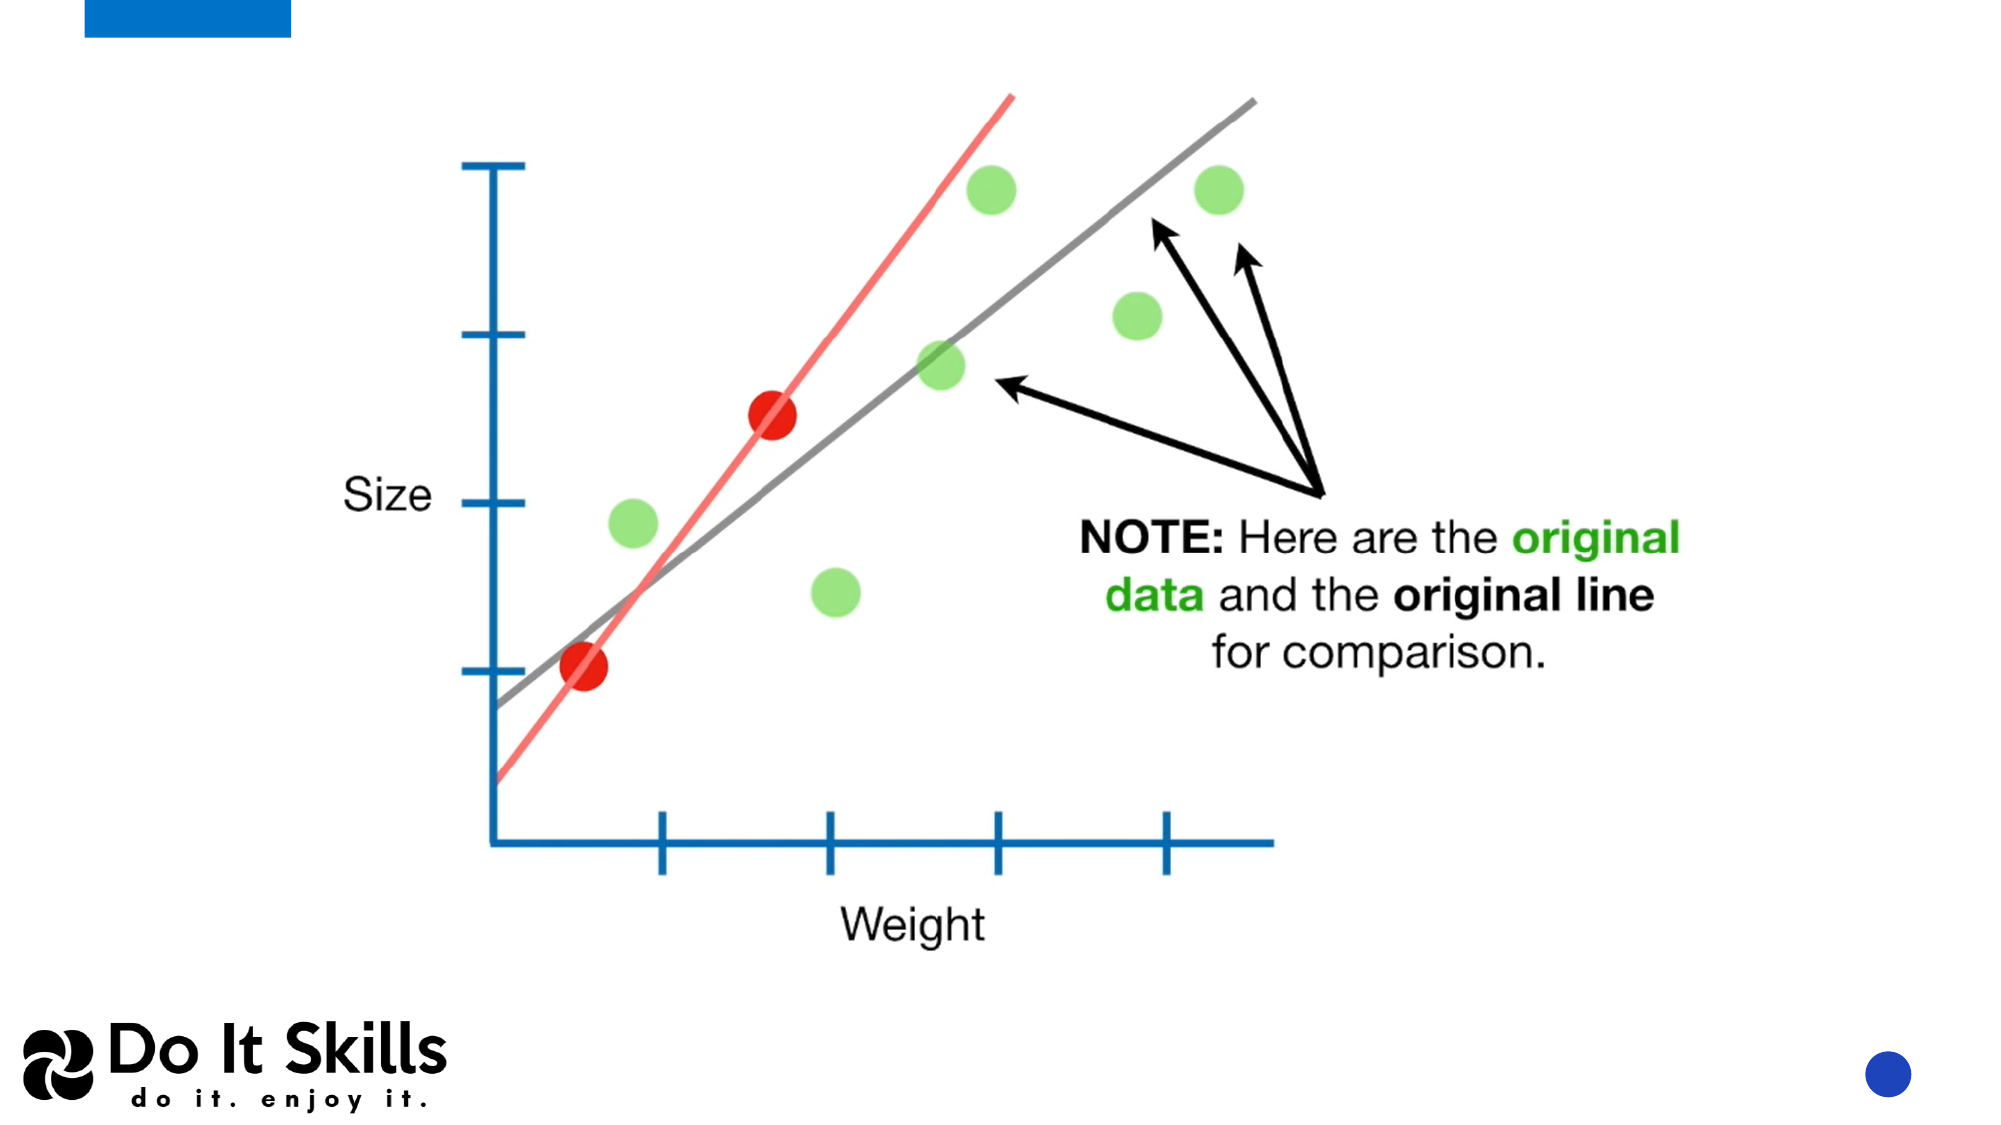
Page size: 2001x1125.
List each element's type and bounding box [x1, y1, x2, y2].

picture [0, 1002, 458, 1125]
picture [314, 42, 1686, 983]
